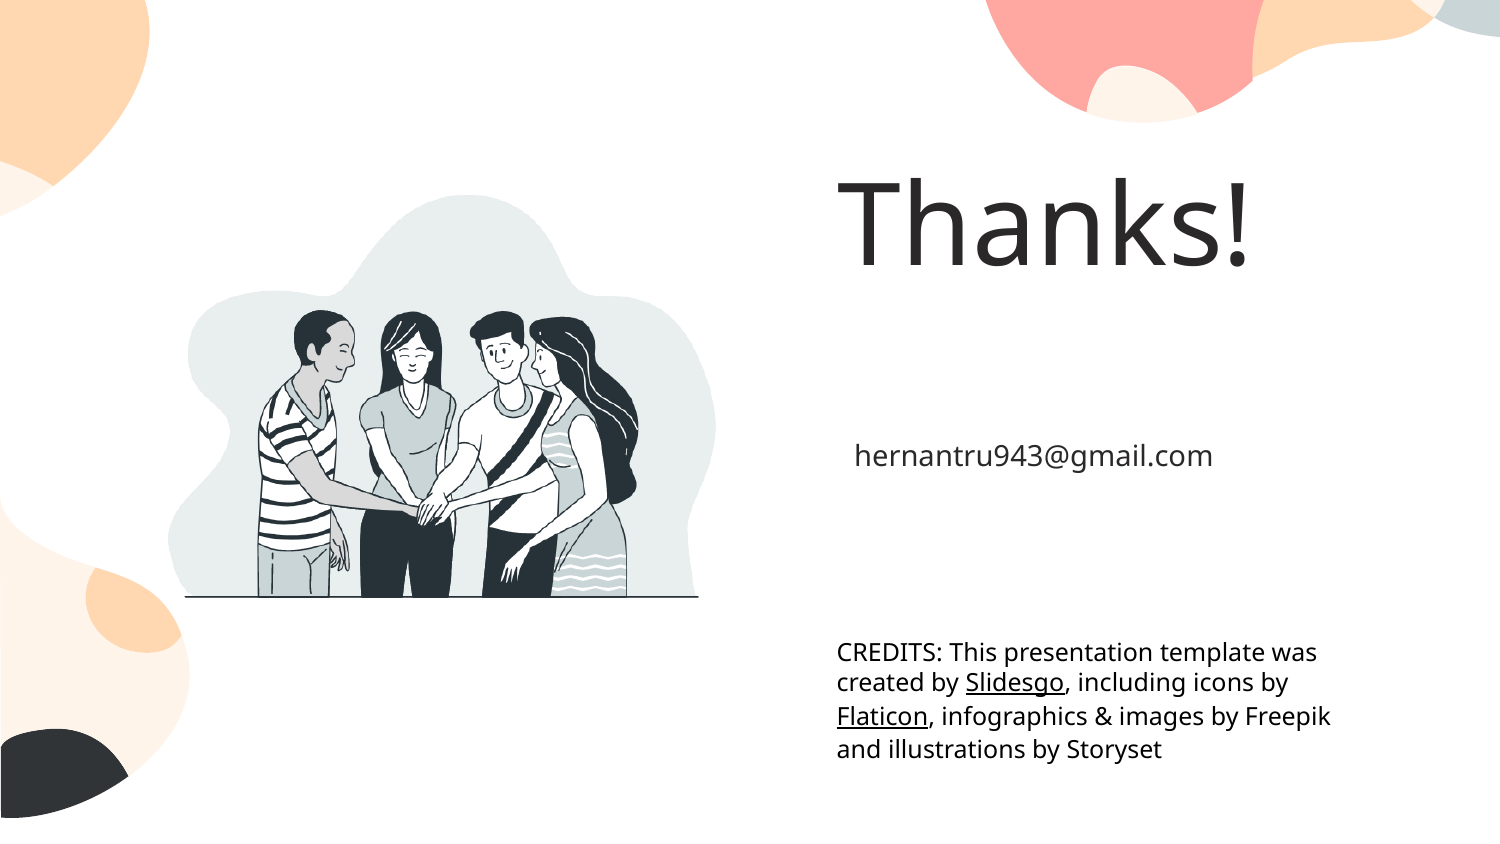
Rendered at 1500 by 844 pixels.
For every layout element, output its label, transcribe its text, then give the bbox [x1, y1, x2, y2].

title Thanks! [822, 89, 1383, 351]
subtitle hernantru943@gmail.com [839, 421, 1269, 482]
picture [125, 141, 766, 719]
